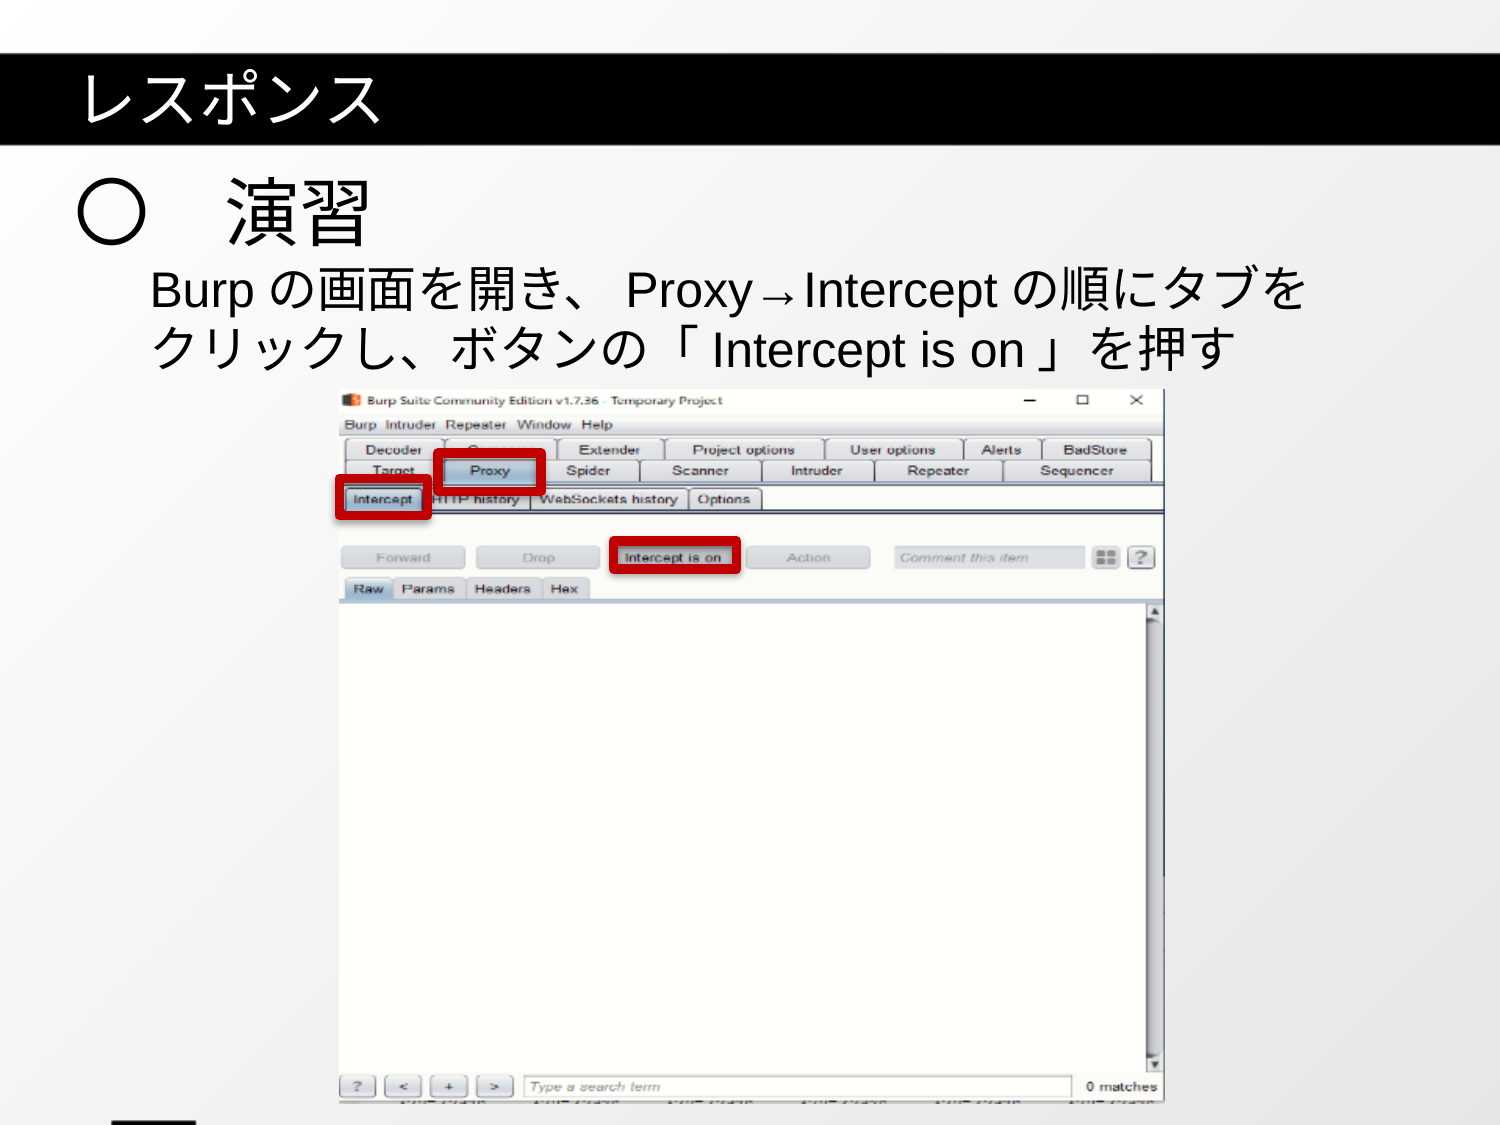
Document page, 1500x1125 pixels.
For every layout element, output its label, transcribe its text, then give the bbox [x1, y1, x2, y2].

title レスポンス [59, 52, 1410, 158]
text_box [338, 389, 1166, 1104]
picture [0, 0, 1500, 1125]
list 〇 演習 [59, 157, 1340, 981]
text_box Burpの画面を開き、Proxy→Interceptの順にタブを クリックし、ボタンの「Intercept is on」を押す [134, 250, 1339, 385]
